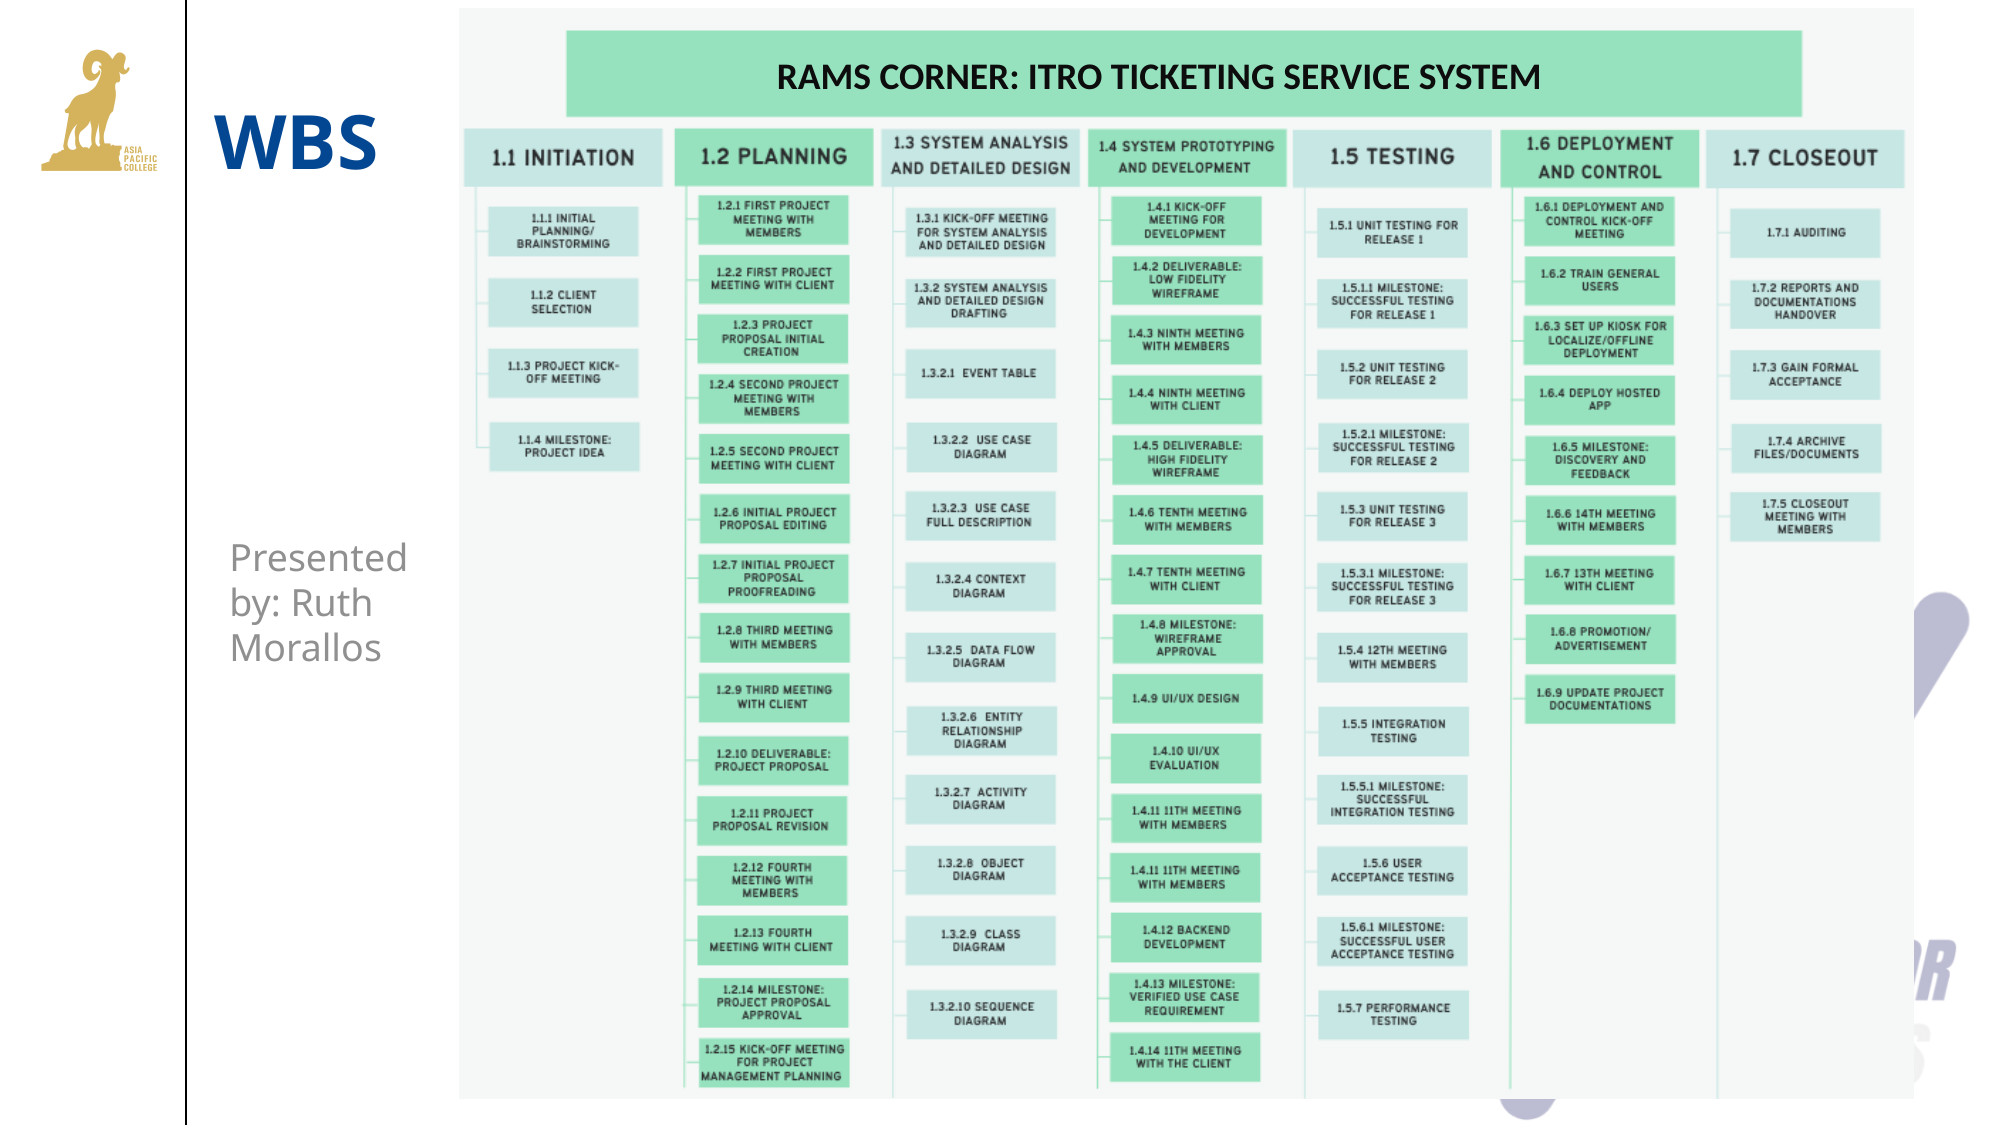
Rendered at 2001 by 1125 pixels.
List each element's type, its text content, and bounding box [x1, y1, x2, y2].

picture [459, 8, 2001, 1125]
text_box Presented by: Ruth Morallos [214, 526, 442, 677]
picture [32, 43, 166, 177]
title WBS [214, 64, 459, 193]
